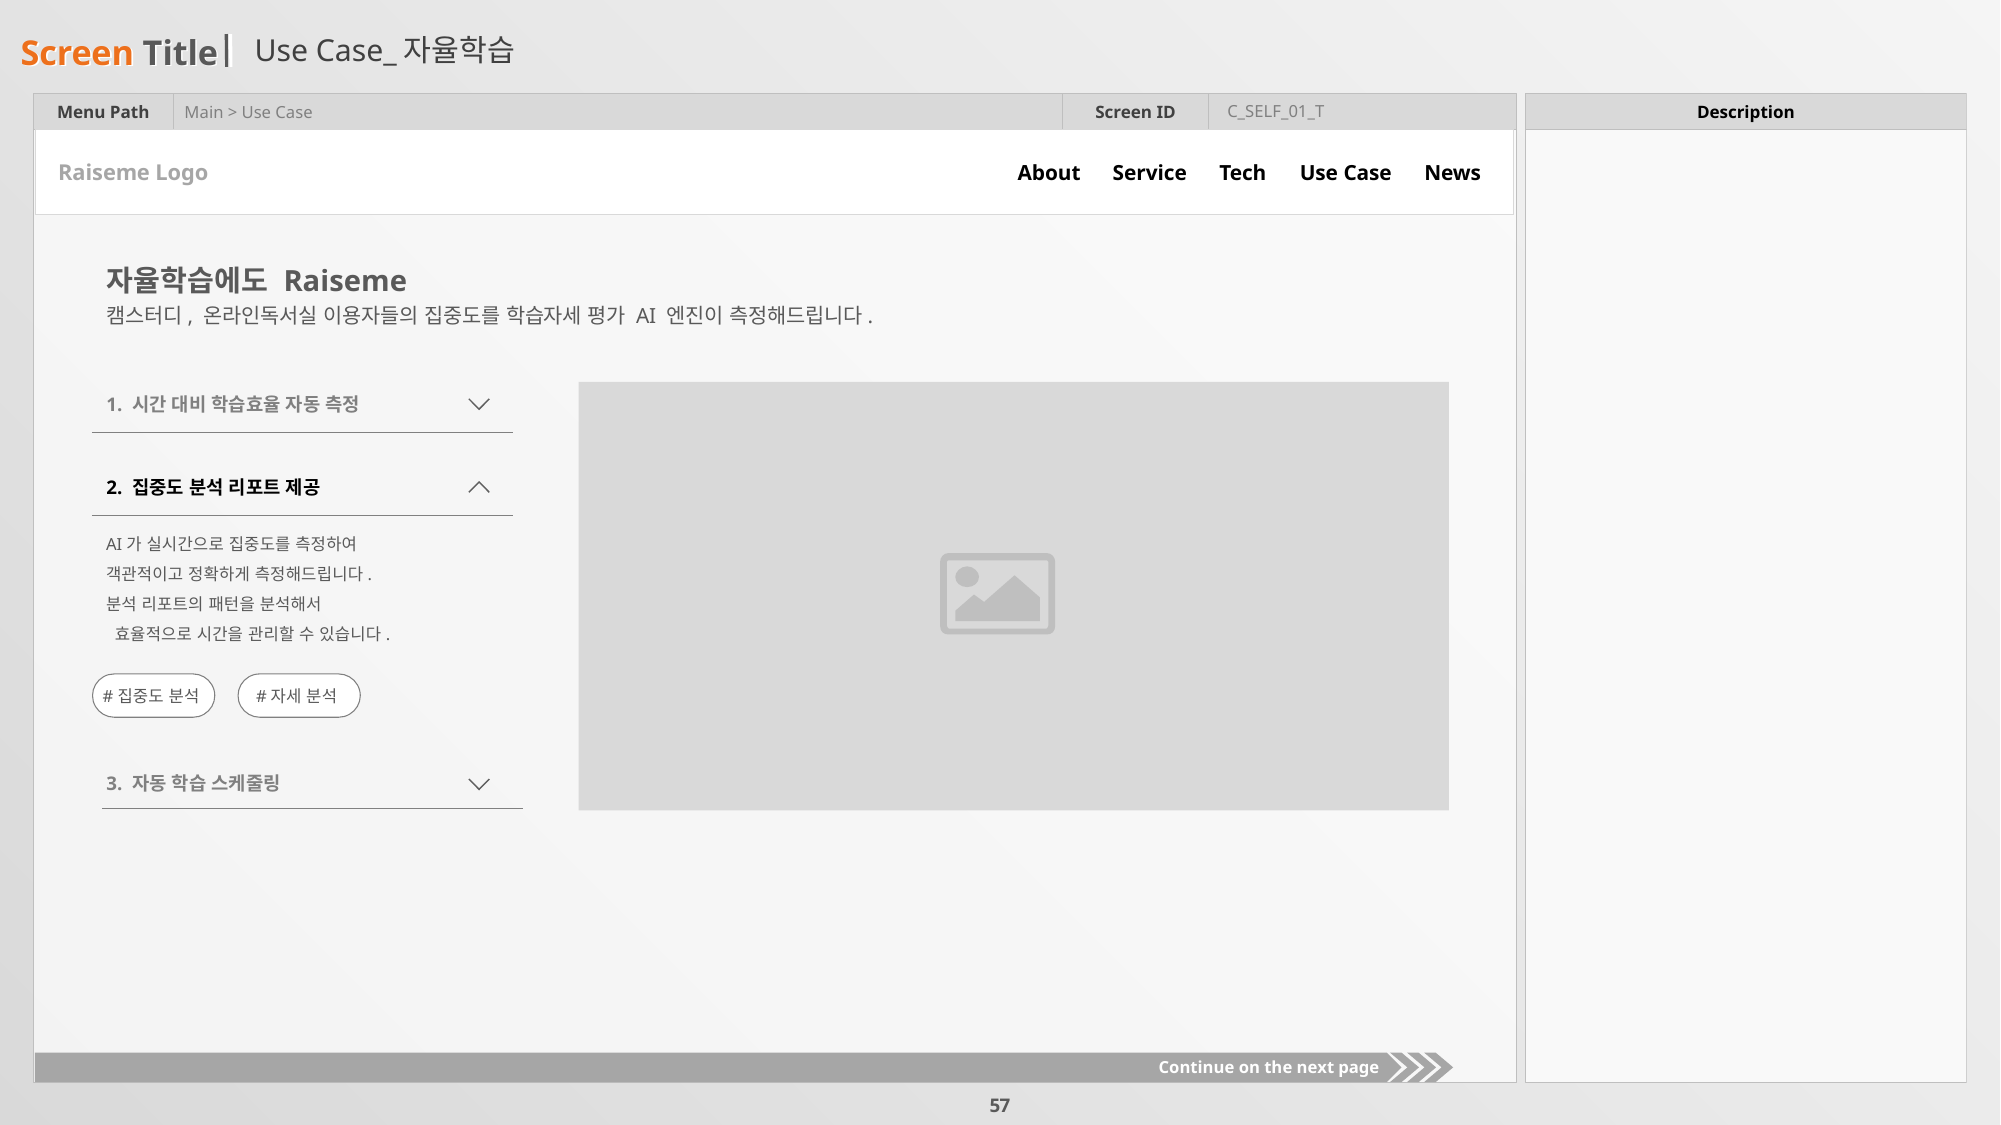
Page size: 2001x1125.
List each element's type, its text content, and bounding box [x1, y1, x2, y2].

subtitle Main > Use Case [167, 93, 662, 128]
text_box [34, 128, 1516, 216]
text_box [468, 778, 490, 791]
text_box 1. 시간 대비 학습효율 자동 측정 [91, 385, 534, 423]
text_box [468, 398, 490, 411]
text_box 3. 자동 학습 스케줄링 [91, 764, 534, 802]
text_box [578, 381, 1450, 811]
text_box News [1418, 152, 1487, 192]
text_box #자세 분석 [235, 671, 363, 720]
text_box Use Case [1293, 152, 1398, 192]
text_box Service [1106, 152, 1193, 192]
text_box Tech [1213, 152, 1273, 192]
text_box [468, 481, 490, 493]
list C_SELF_01_T [1212, 93, 1514, 128]
text_box About [1011, 152, 1087, 192]
text_box #집중도 분석 [90, 671, 217, 720]
text_box 캠스터디, 온라인독서실 이용자들의 집중도를 학습자세 평가 AI 엔진이 측정해드립니다. [91, 295, 1000, 335]
text_box 2. 집중도 분석 리포트 제공 [91, 468, 534, 506]
text_box AI가 실시간으로 집중도를 측정하여 객관적이고 정확하게 측정해드립니다. 분석 리포트의 패턴을 분석해서 효율적으로 시간을 관리할 수 있습니다. [91, 516, 533, 652]
text_box Raiseme Logo [55, 155, 221, 189]
text_box 자율학습에도 Raiseme [91, 255, 782, 305]
title Use Case_자율학습 [238, 23, 1904, 83]
